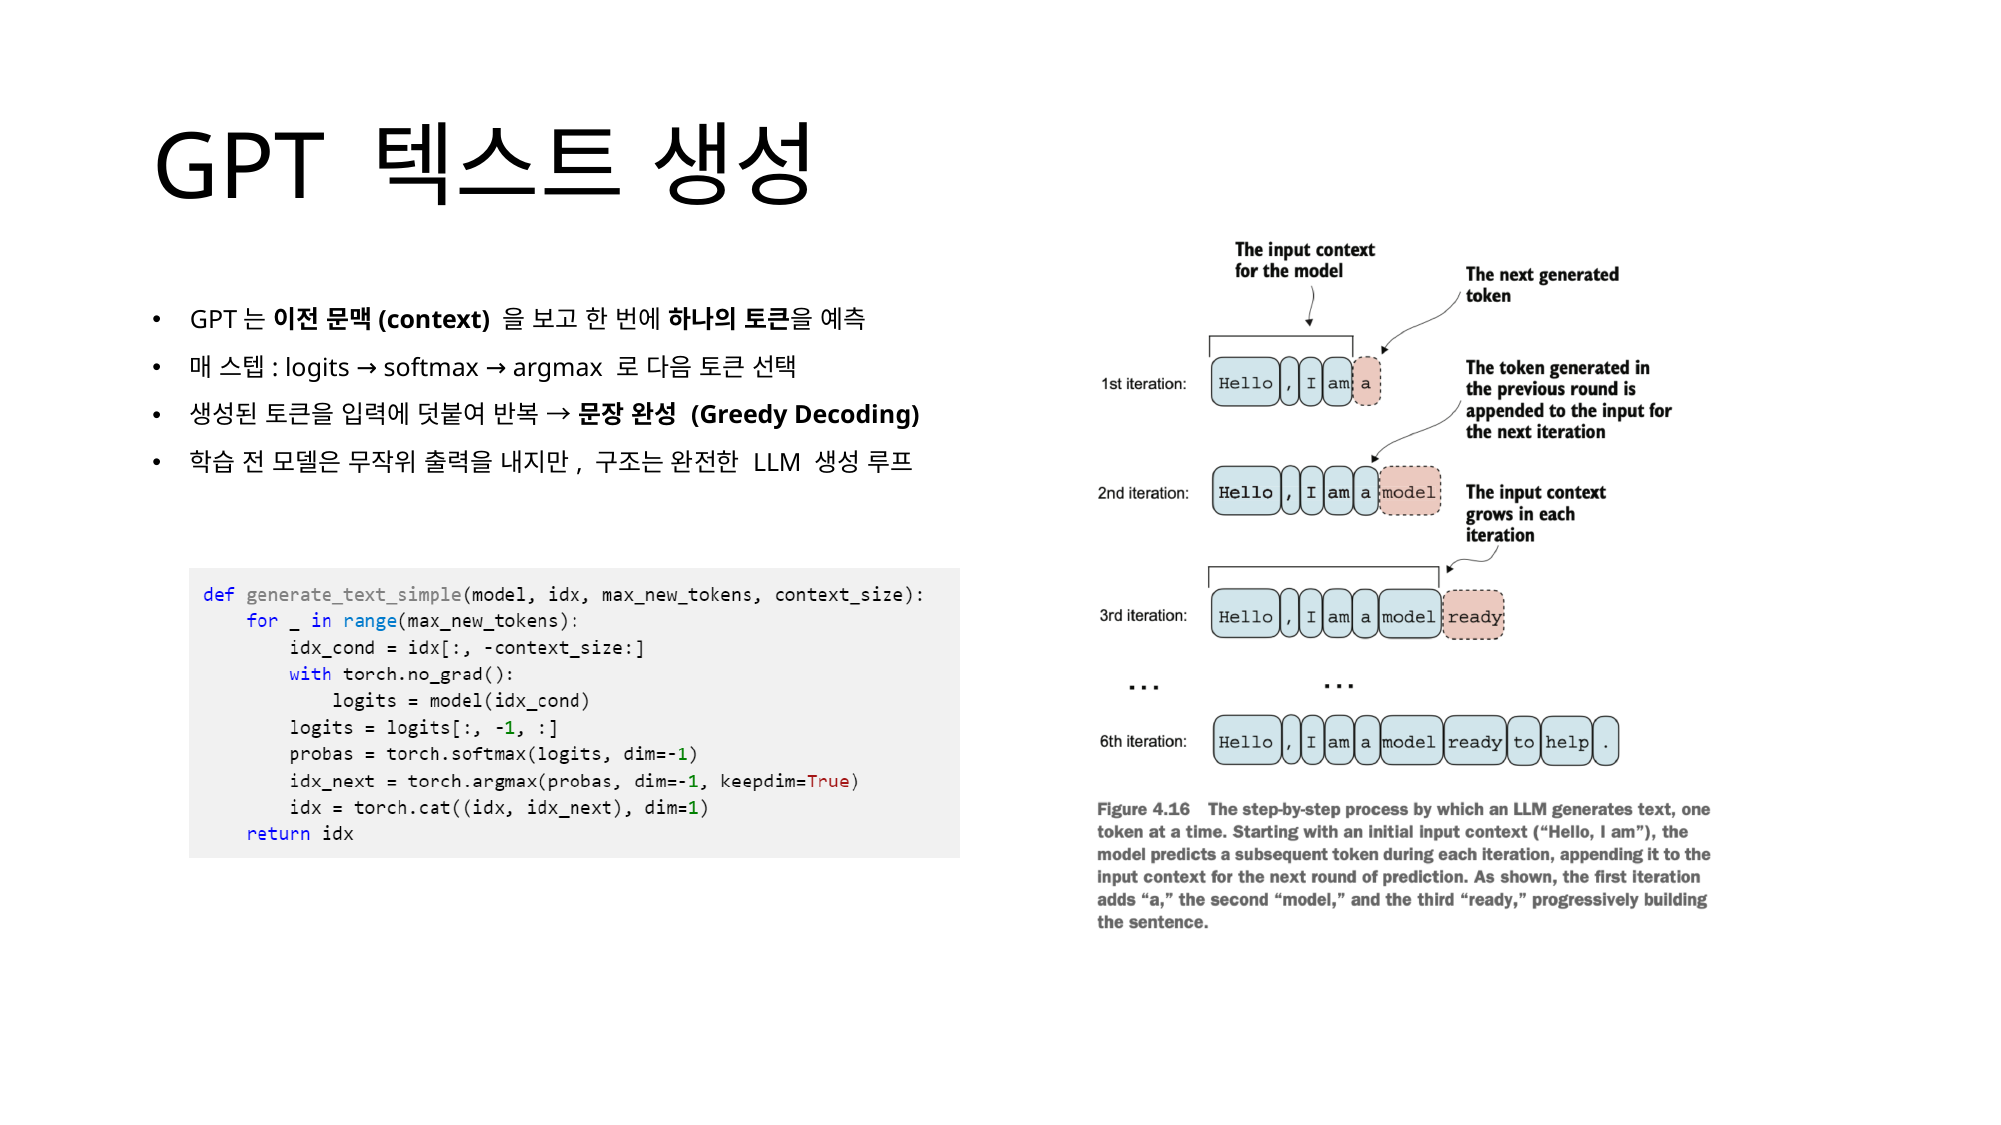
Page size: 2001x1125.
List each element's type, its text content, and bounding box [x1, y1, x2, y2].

picture [1071, 230, 1737, 946]
picture [189, 568, 960, 859]
title GPT 텍스트 생성 [137, 59, 1863, 278]
list GPT는 이전 문맥(context) 을 보고 한 번에 하나의 토큰을 예측 매 스텝: logits → softmax → argmax 로 다음 토큰 선택 생성된 토큰을 입력에 덧붙여 반복 → 문장 완성 (Greedy Decoding) 학습 전 모델은 무작위 출력을 내지만, 구조는 완전한 LLM 생성 루프 [137, 299, 1026, 728]
